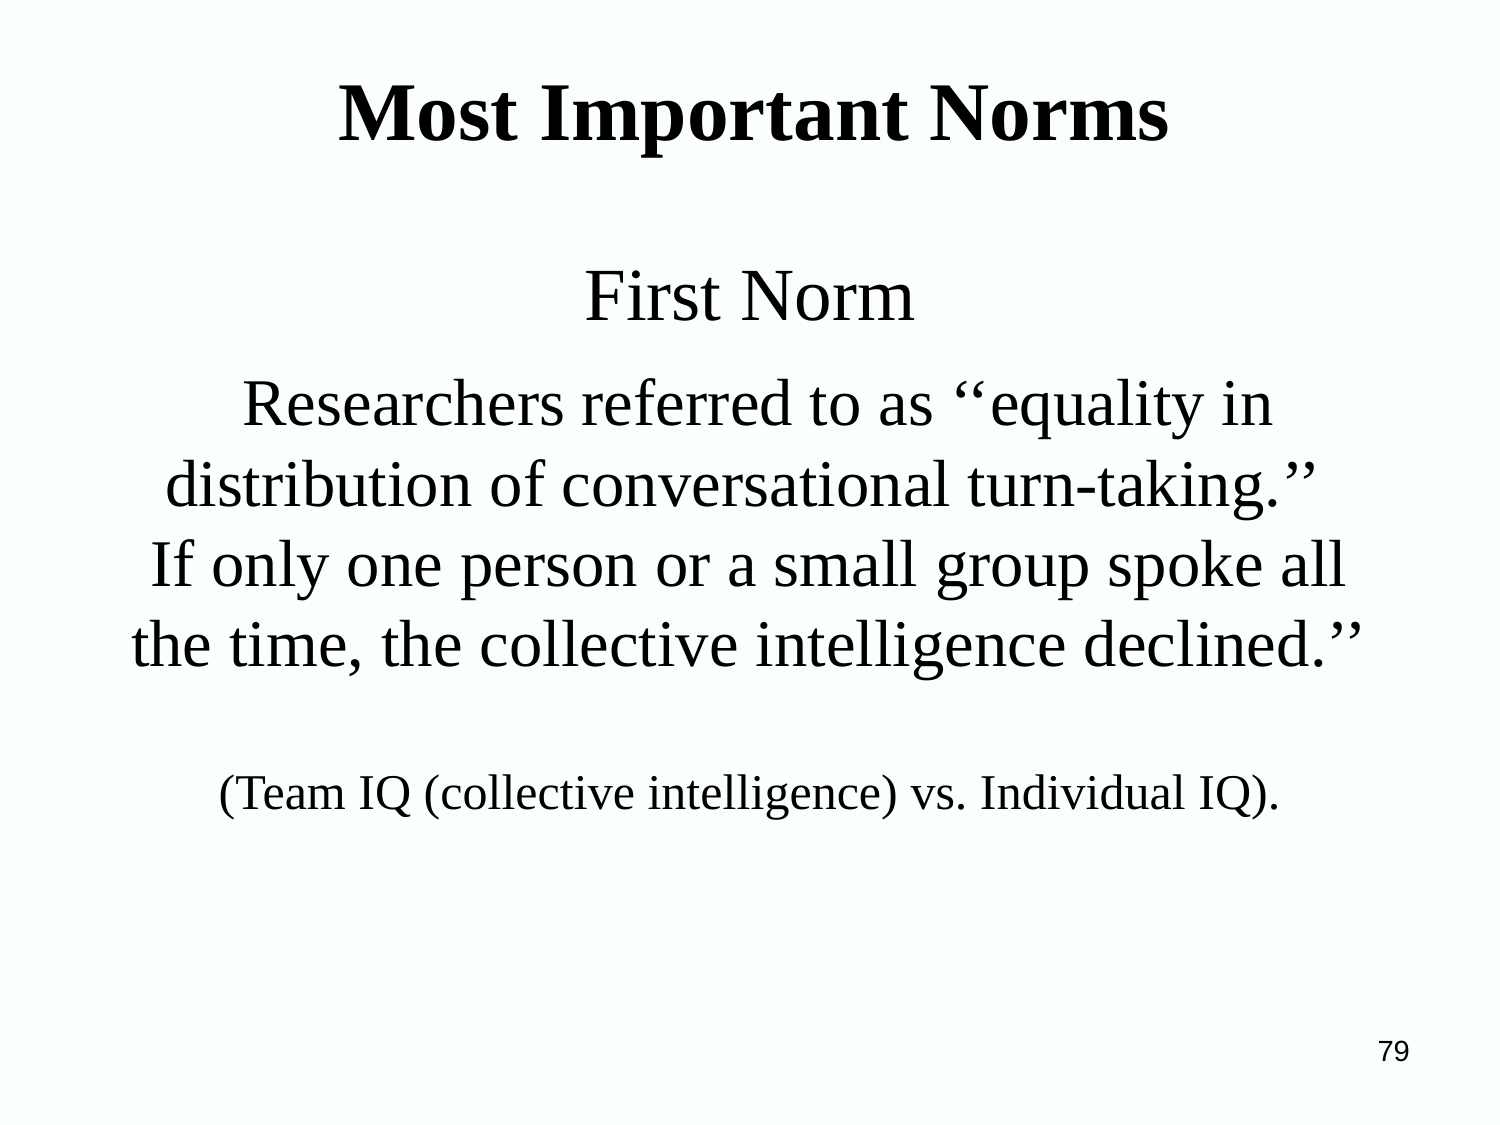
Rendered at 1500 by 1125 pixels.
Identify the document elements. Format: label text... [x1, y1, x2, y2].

text_box Most Important Norms [323, 50, 1186, 165]
list First Norm Researchers referred to as ‘‘equality in distribution of conversational turn-taking.’’ If only one person or a small group spoke all the time, the collective intelligence declined.’’ (Team IQ (collective intelligence) vs. Individual IQ). [112, 237, 1388, 1050]
slide_number 79 [1250, 1024, 1425, 1103]
